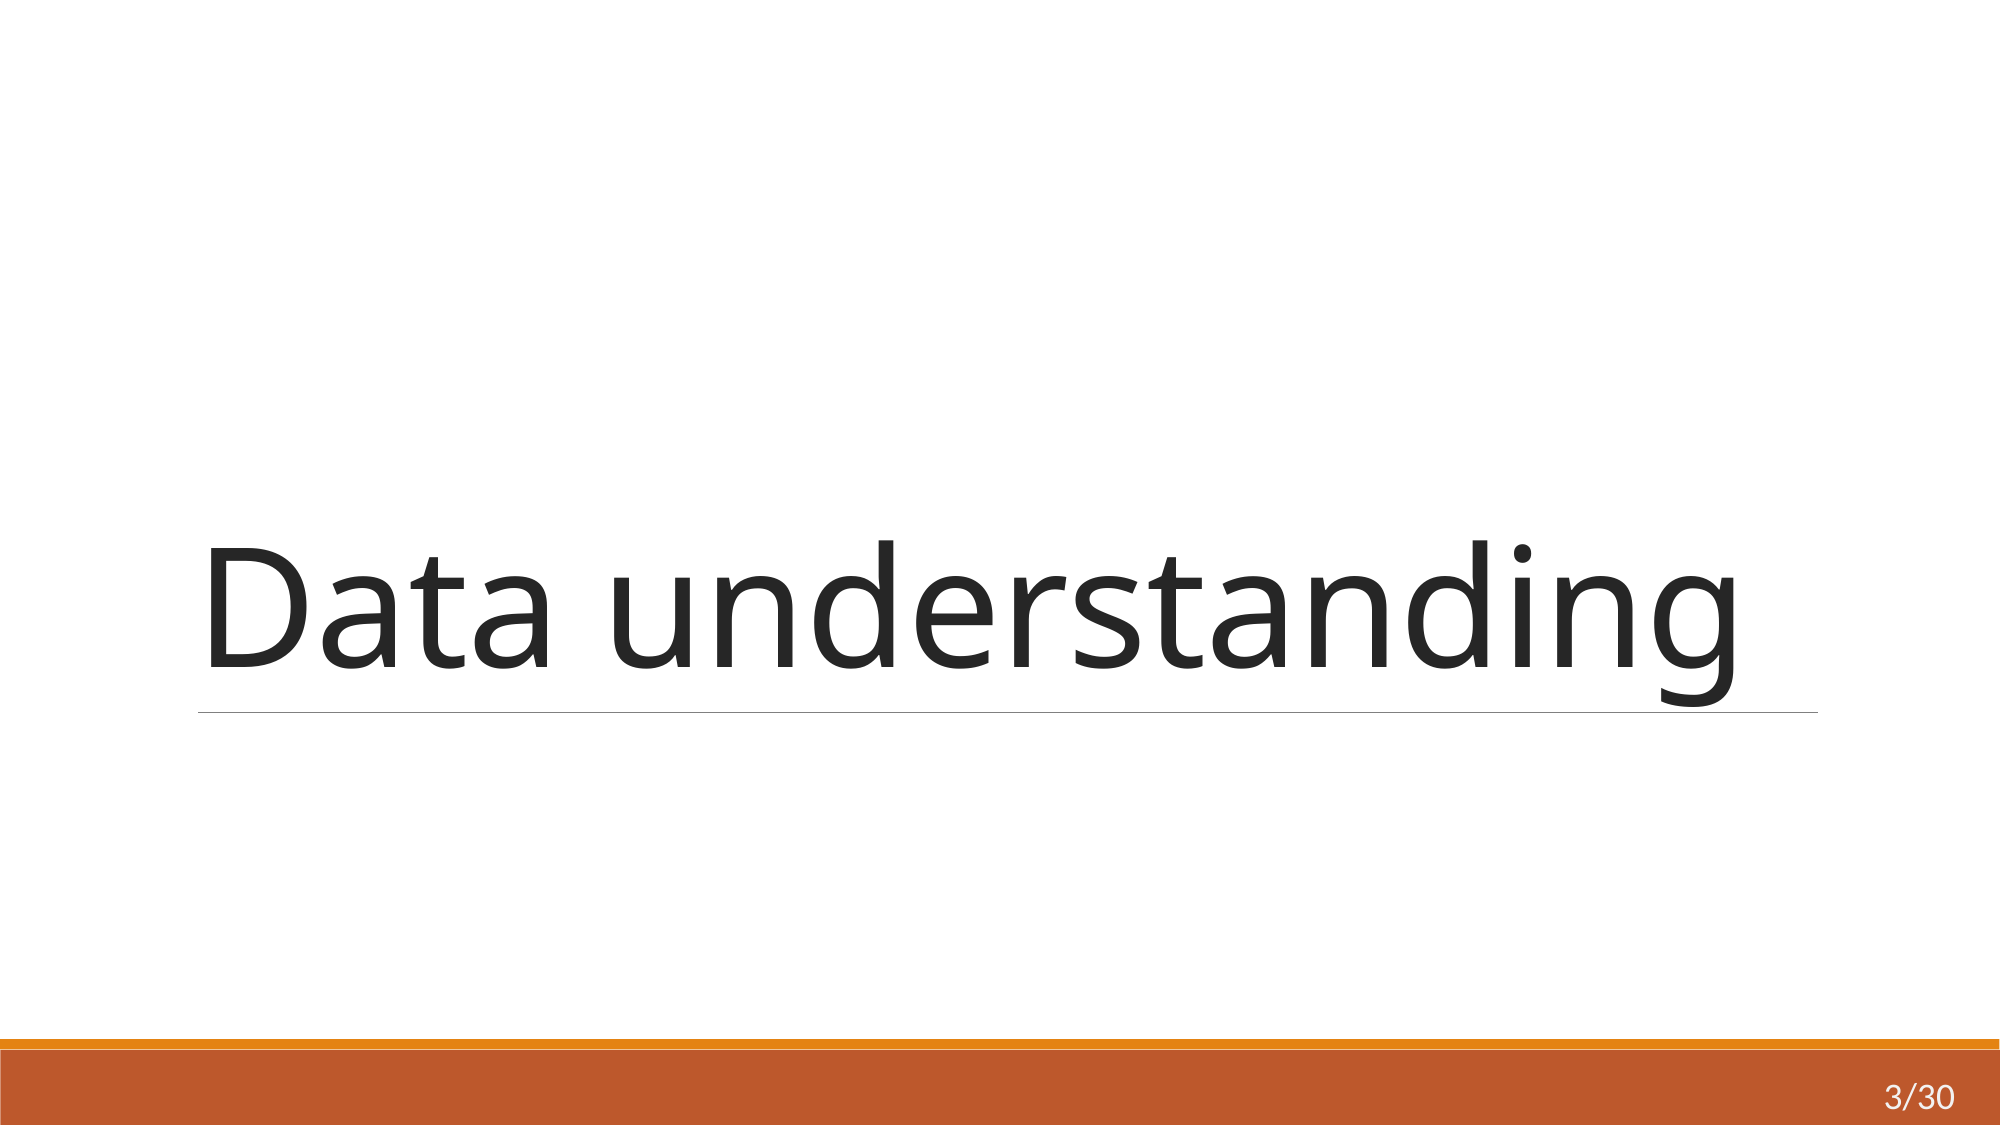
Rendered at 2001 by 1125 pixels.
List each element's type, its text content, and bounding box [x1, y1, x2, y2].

text_box 3/30 [1868, 1064, 1971, 1125]
title Data understanding [180, 124, 1830, 710]
